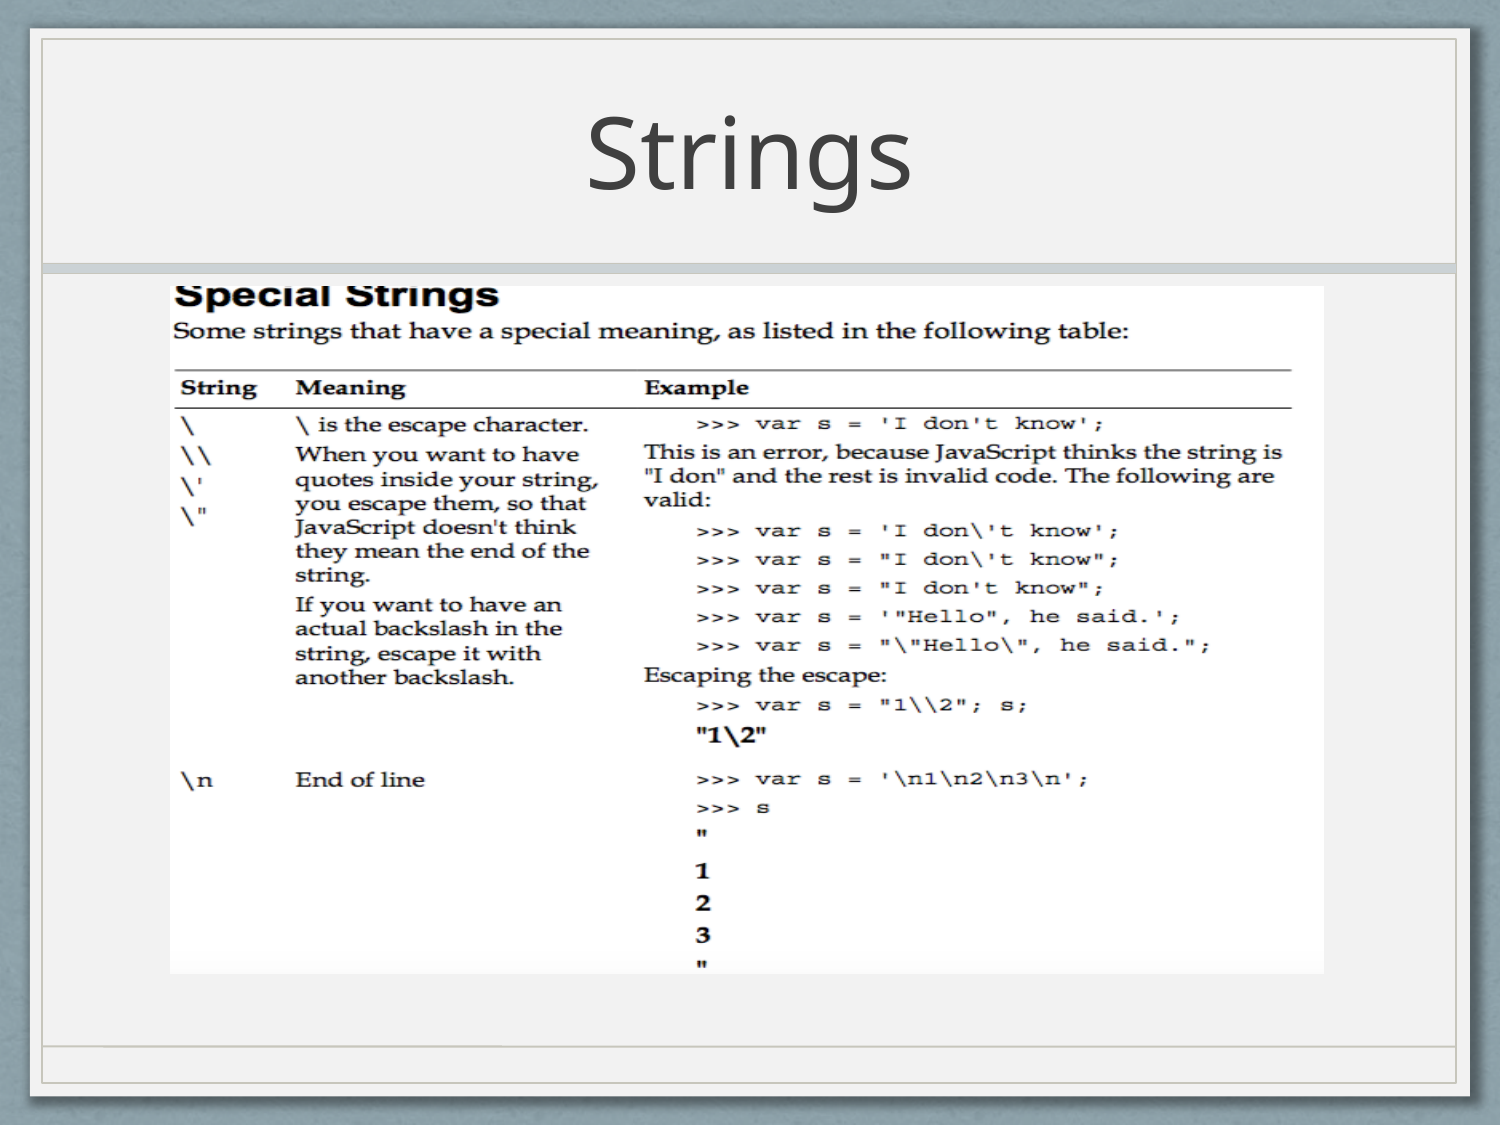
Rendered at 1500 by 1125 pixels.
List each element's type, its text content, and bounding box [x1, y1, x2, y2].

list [147, 286, 1354, 996]
title Strings [147, 40, 1353, 260]
